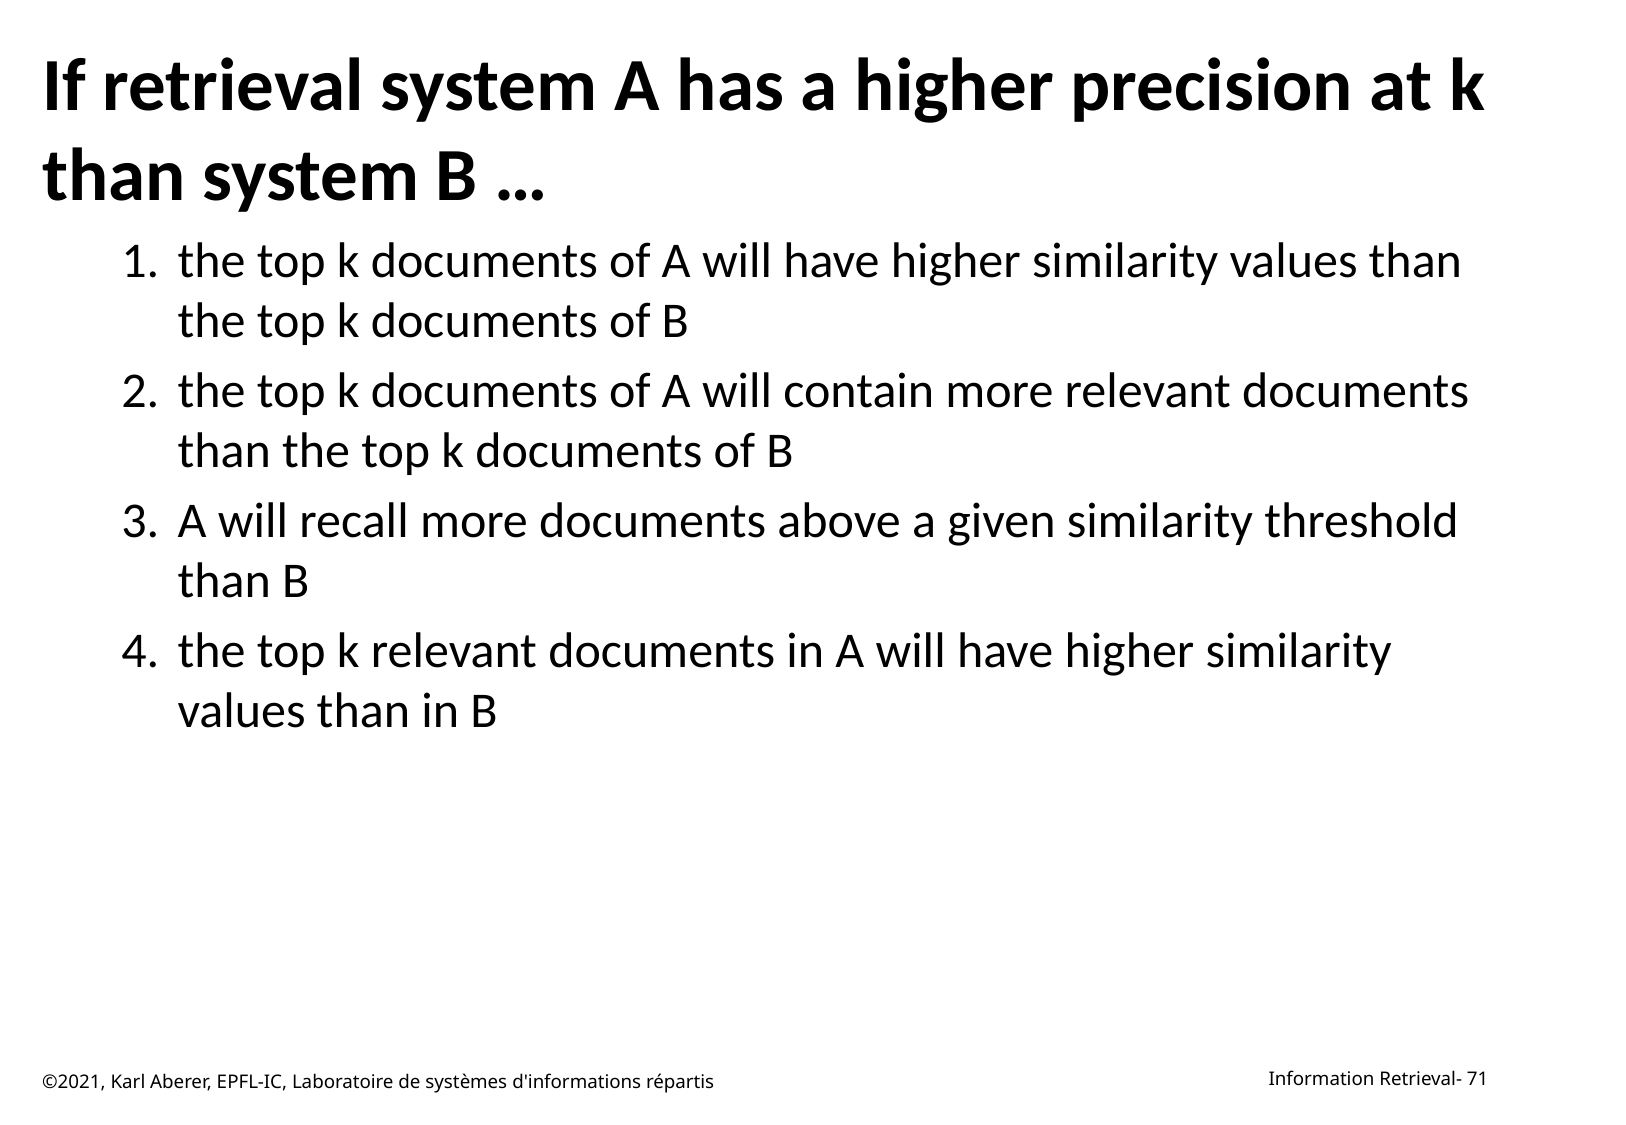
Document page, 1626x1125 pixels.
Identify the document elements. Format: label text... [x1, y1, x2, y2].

list the top k documents of A will have higher similarity values than the top k documents of B the top k documents of A will contain more relevant documents than the top k documents of B A will recall more documents above a given similarity threshold than B the top k relevant documents in A will have higher similarity values than in B [31, 220, 1508, 1045]
title If retrieval system A has a higher precision at k than system B … [27, 50, 1504, 200]
footer ©2021, Karl Aberer, EPFL-IC, Laboratoire de systèmes d'informations répartis [26, 1062, 1071, 1101]
